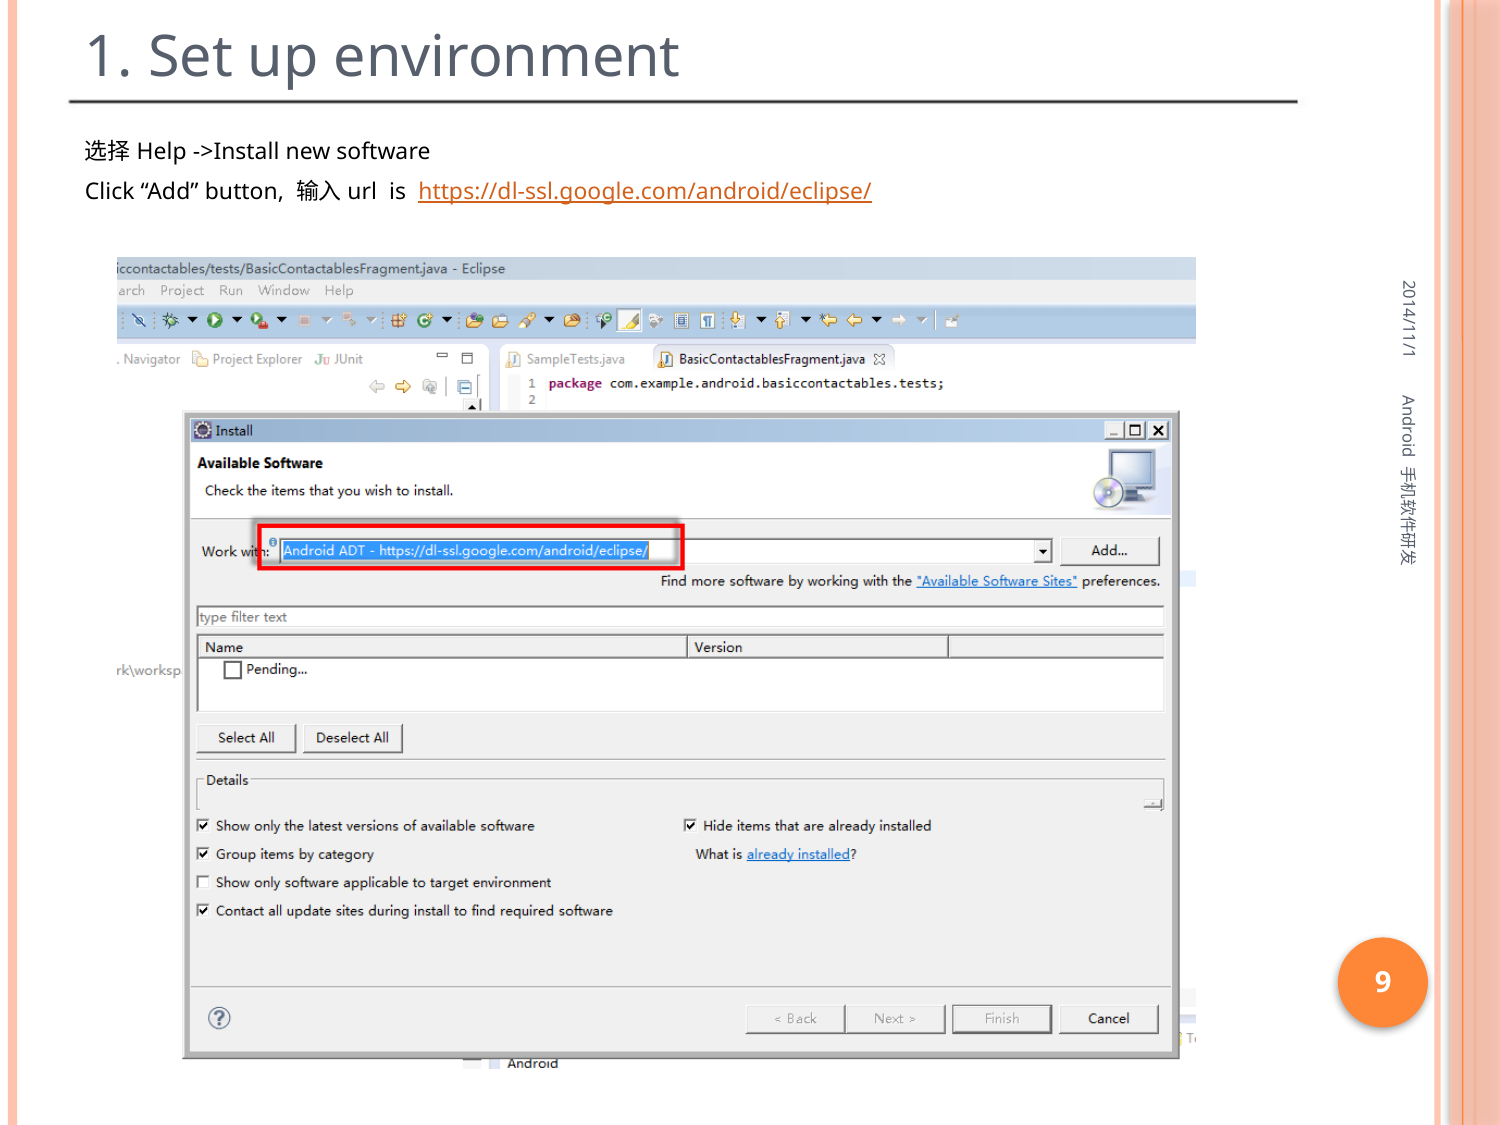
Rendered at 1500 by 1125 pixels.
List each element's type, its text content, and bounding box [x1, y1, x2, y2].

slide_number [1378, 43, 1442, 374]
text_box 选择Help ->Install new software Click “Add” button, 输入url is https://dl-ssl.google.com/android/eclipse/ [70, 128, 1383, 246]
picture [18, 0, 1434, 1125]
footer Android 手机软件研发 [1379, 380, 1440, 906]
picture [1441, 0, 1449, 1125]
title 1. Set up environment [70, 11, 1296, 96]
slide_number 9 [1333, 940, 1434, 1027]
picture [0, 0, 7, 1125]
